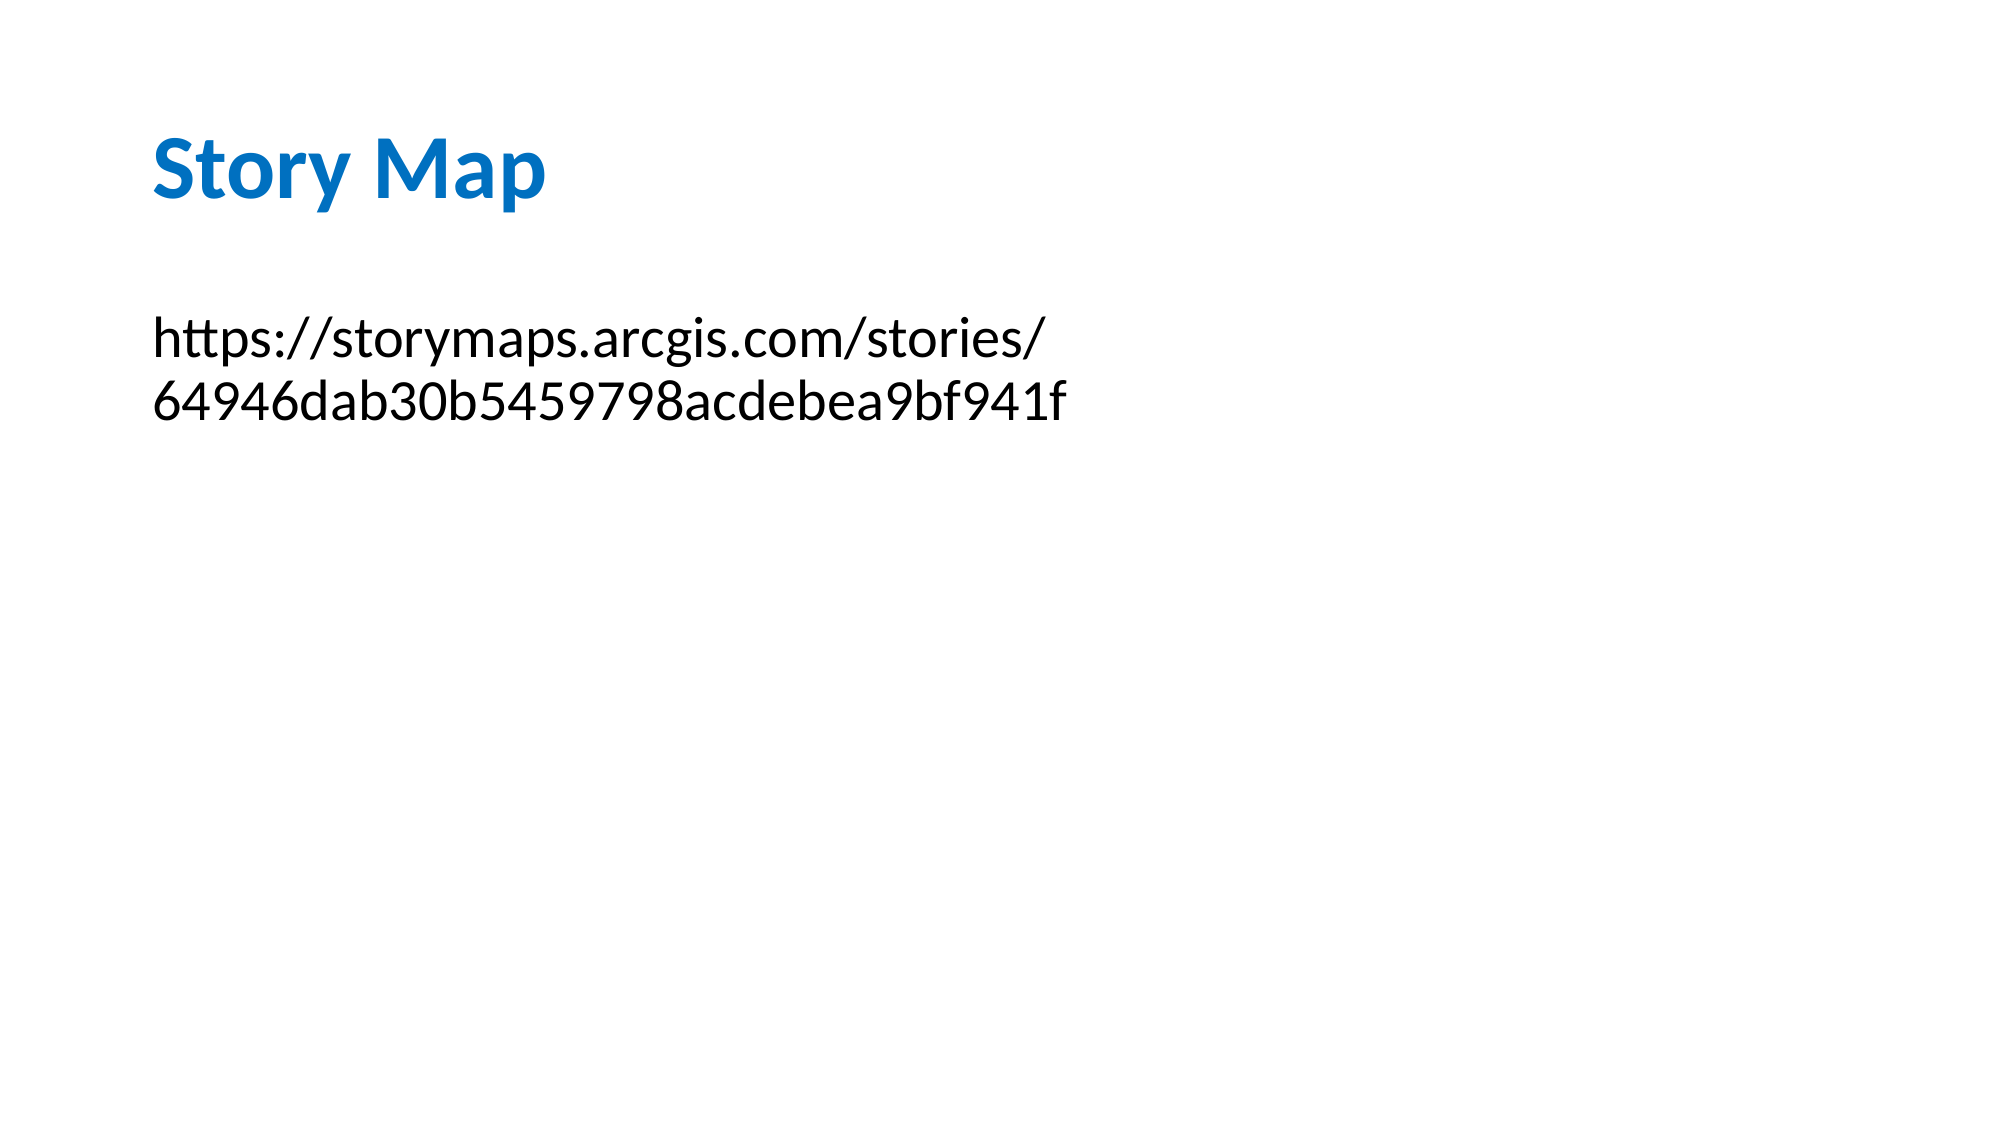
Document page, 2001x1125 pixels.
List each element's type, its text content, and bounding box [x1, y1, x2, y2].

list https://storymaps.arcgis.com/stories/64946dab30b5459798acdebea9bf941f [137, 299, 1863, 1014]
title Story Map [137, 59, 1863, 278]
